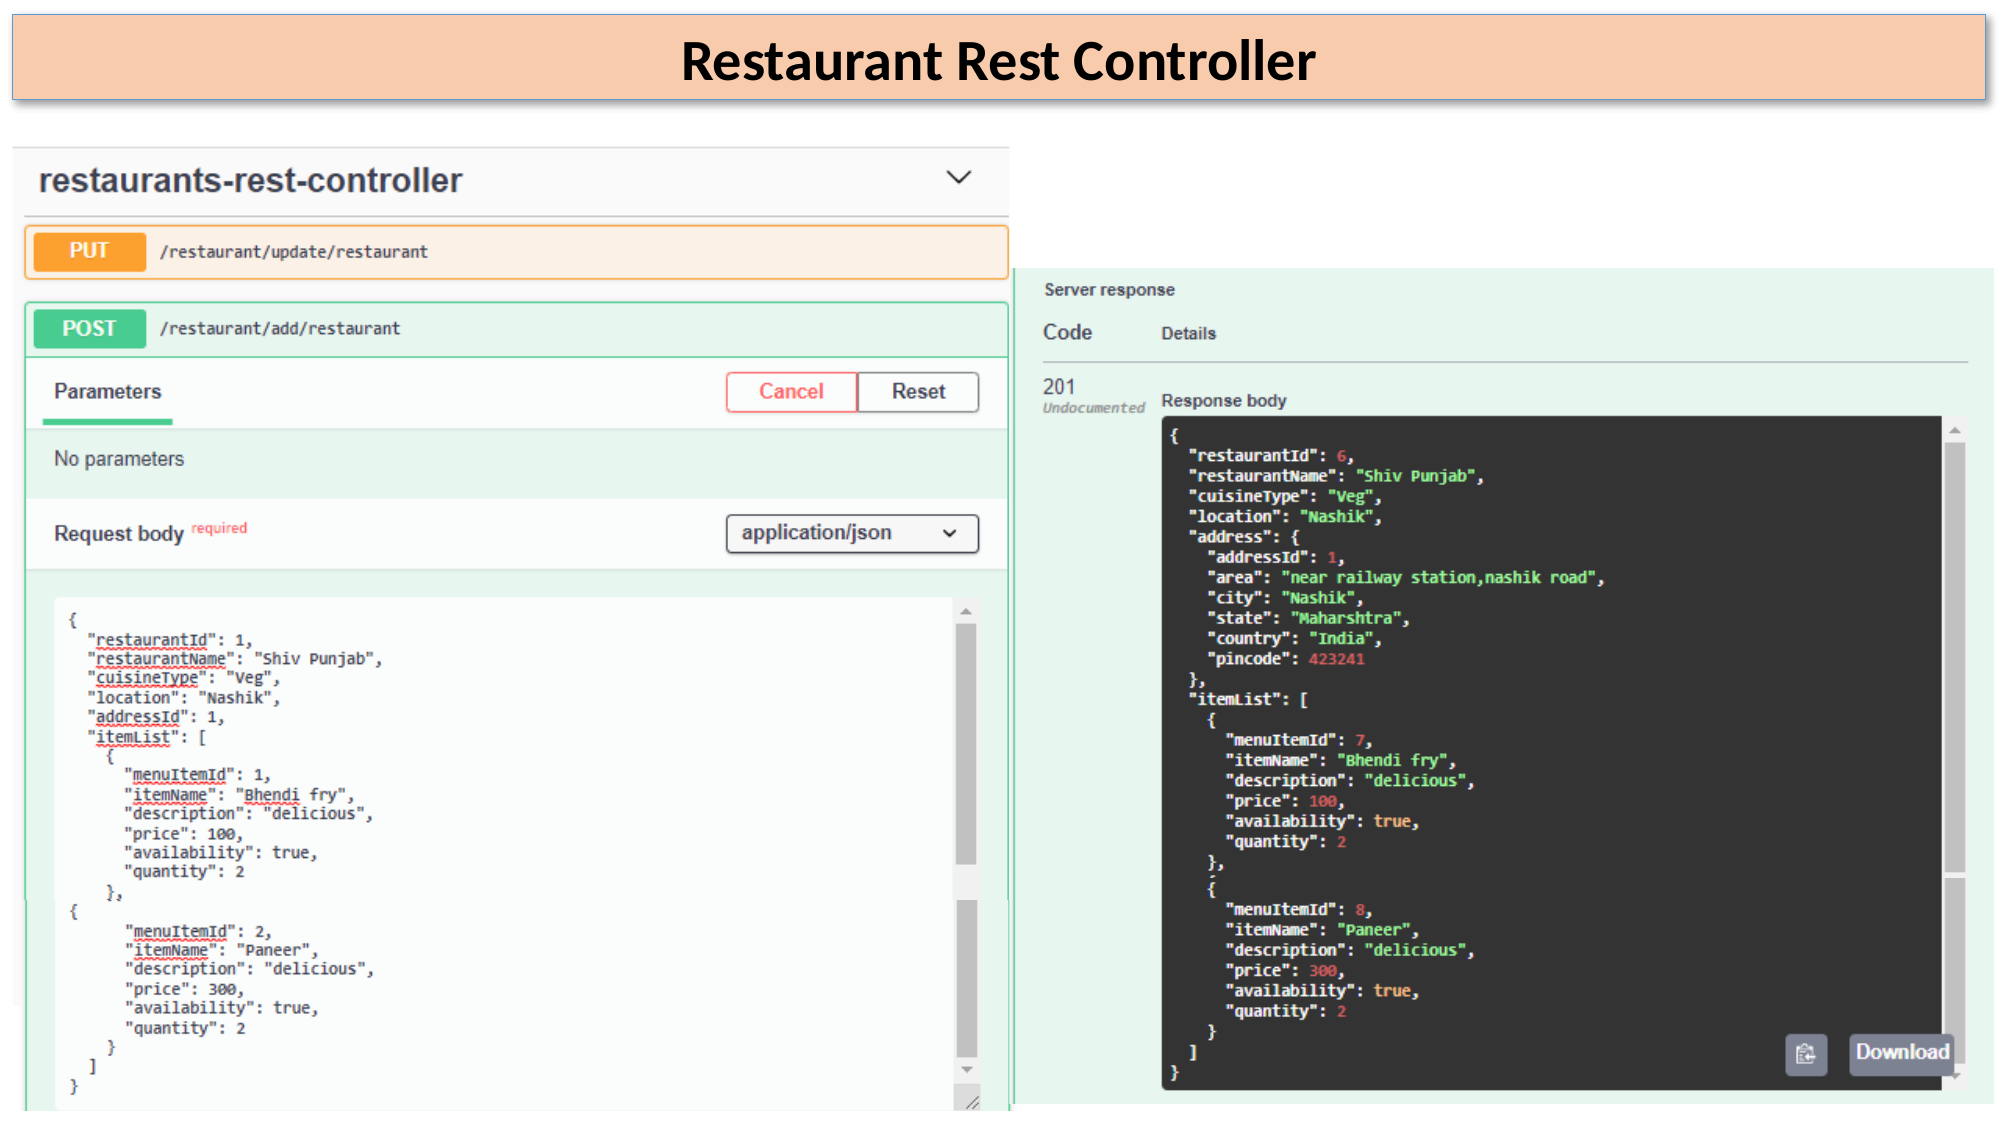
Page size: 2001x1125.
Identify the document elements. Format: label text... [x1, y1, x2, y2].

picture [12, 143, 1994, 1111]
text_box Restaurant Rest Controller [12, 14, 1986, 100]
